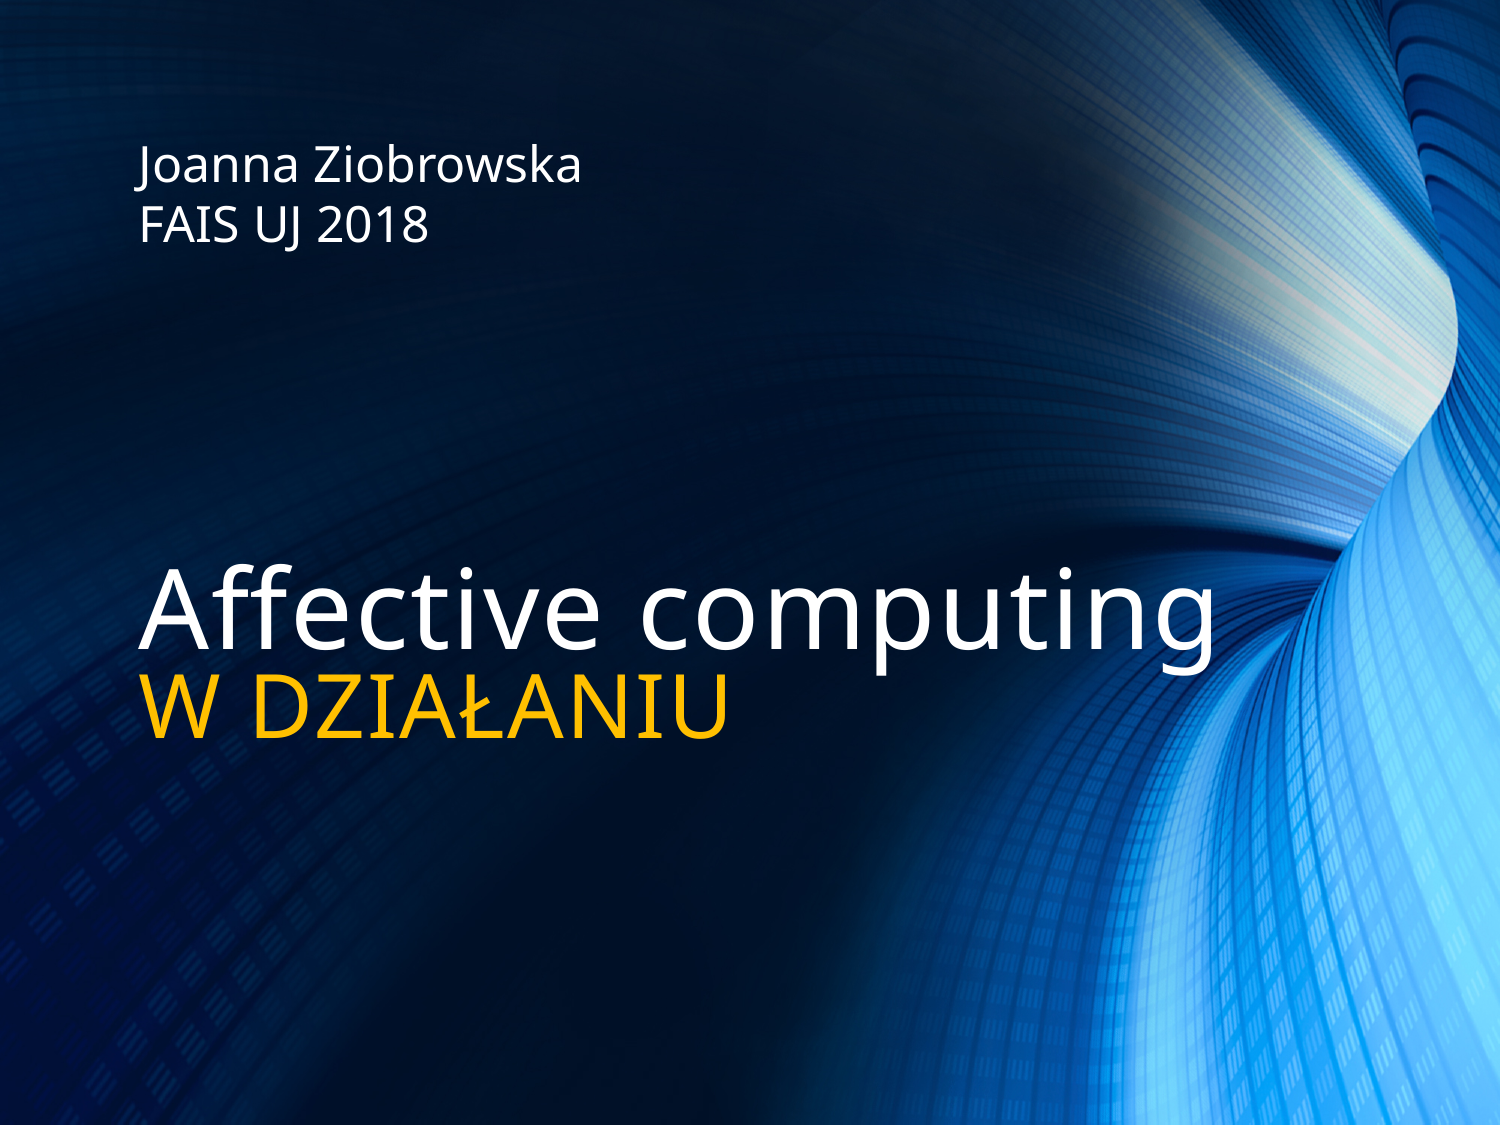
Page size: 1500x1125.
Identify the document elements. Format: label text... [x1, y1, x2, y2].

text_box Joanna Ziobrowska FAIS UJ 2018 [123, 125, 1093, 261]
picture [0, 0, 1500, 1125]
title Affective computing W DZIAŁANIU [123, 479, 1353, 764]
